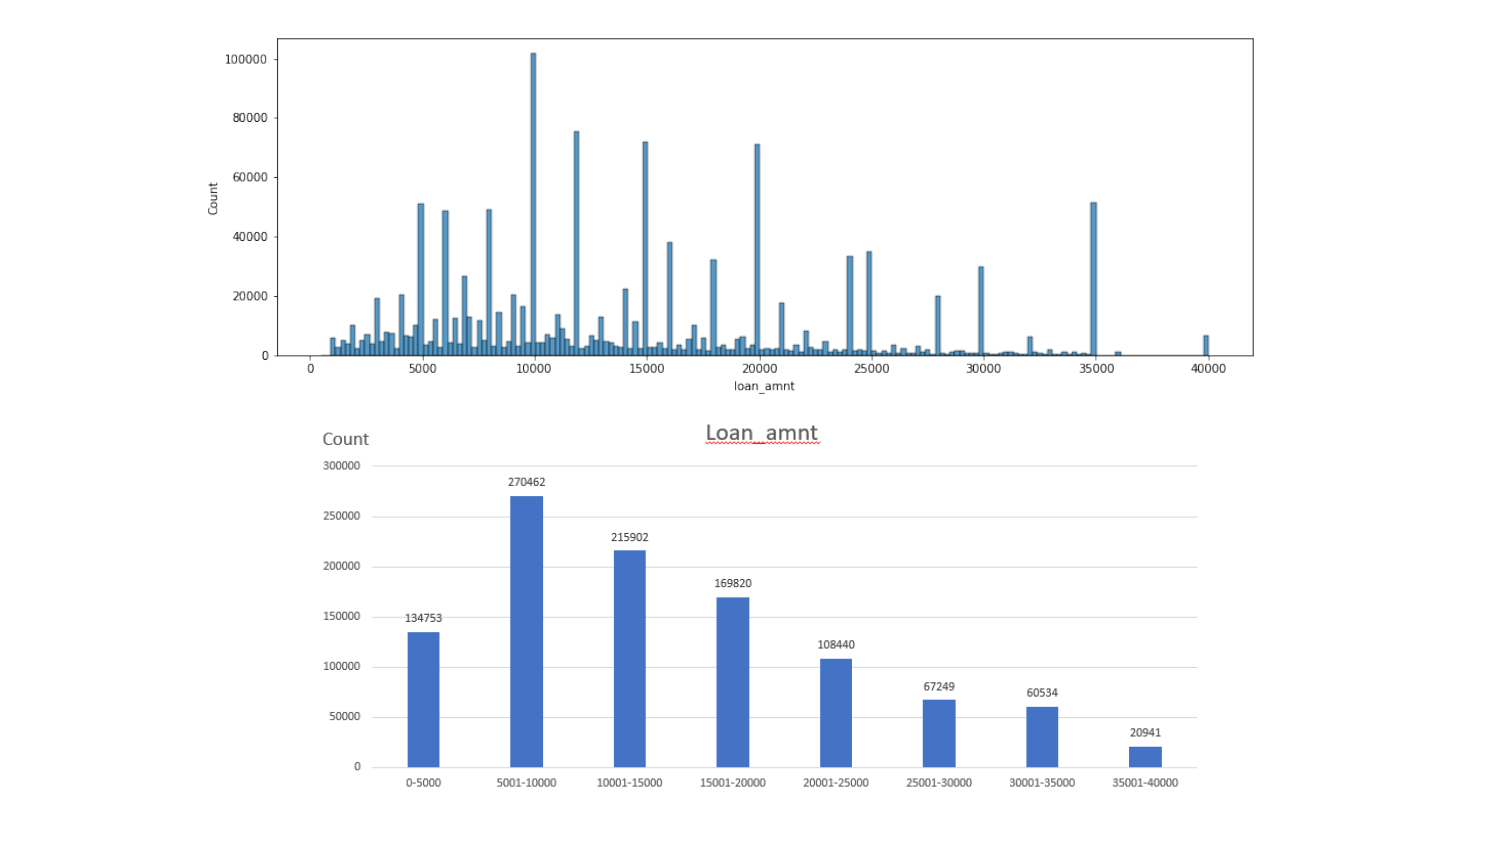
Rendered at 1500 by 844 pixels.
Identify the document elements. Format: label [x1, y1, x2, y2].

picture [200, 30, 1262, 803]
